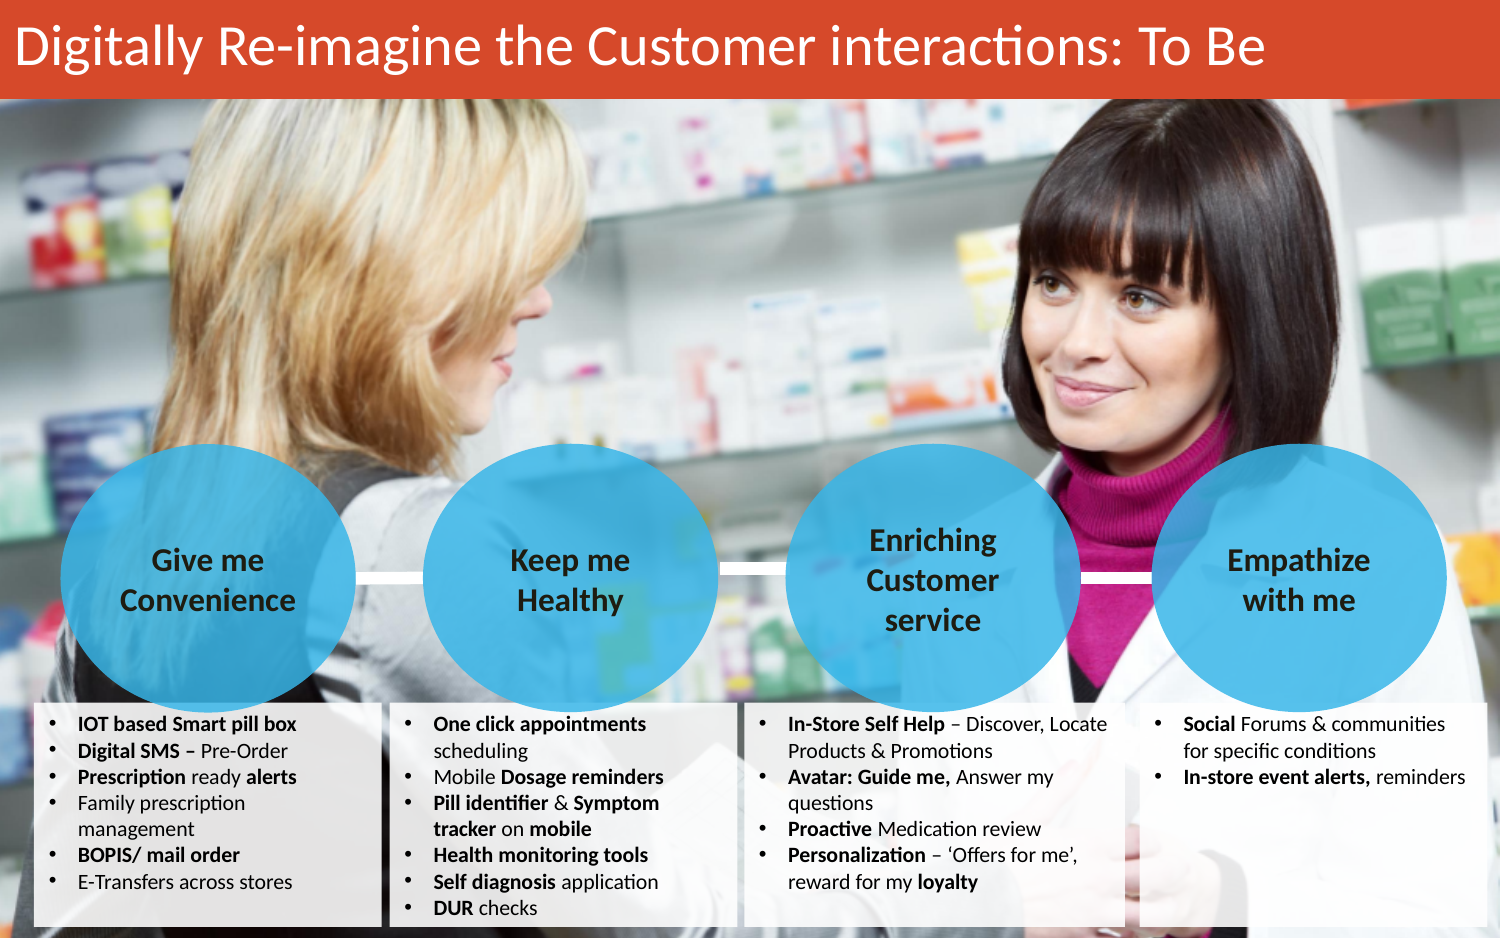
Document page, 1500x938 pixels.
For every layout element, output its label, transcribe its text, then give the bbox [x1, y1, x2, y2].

picture [0, 99, 1500, 938]
title Digitally Re-imagine the Customer interactions: To Be [0, 0, 1500, 99]
